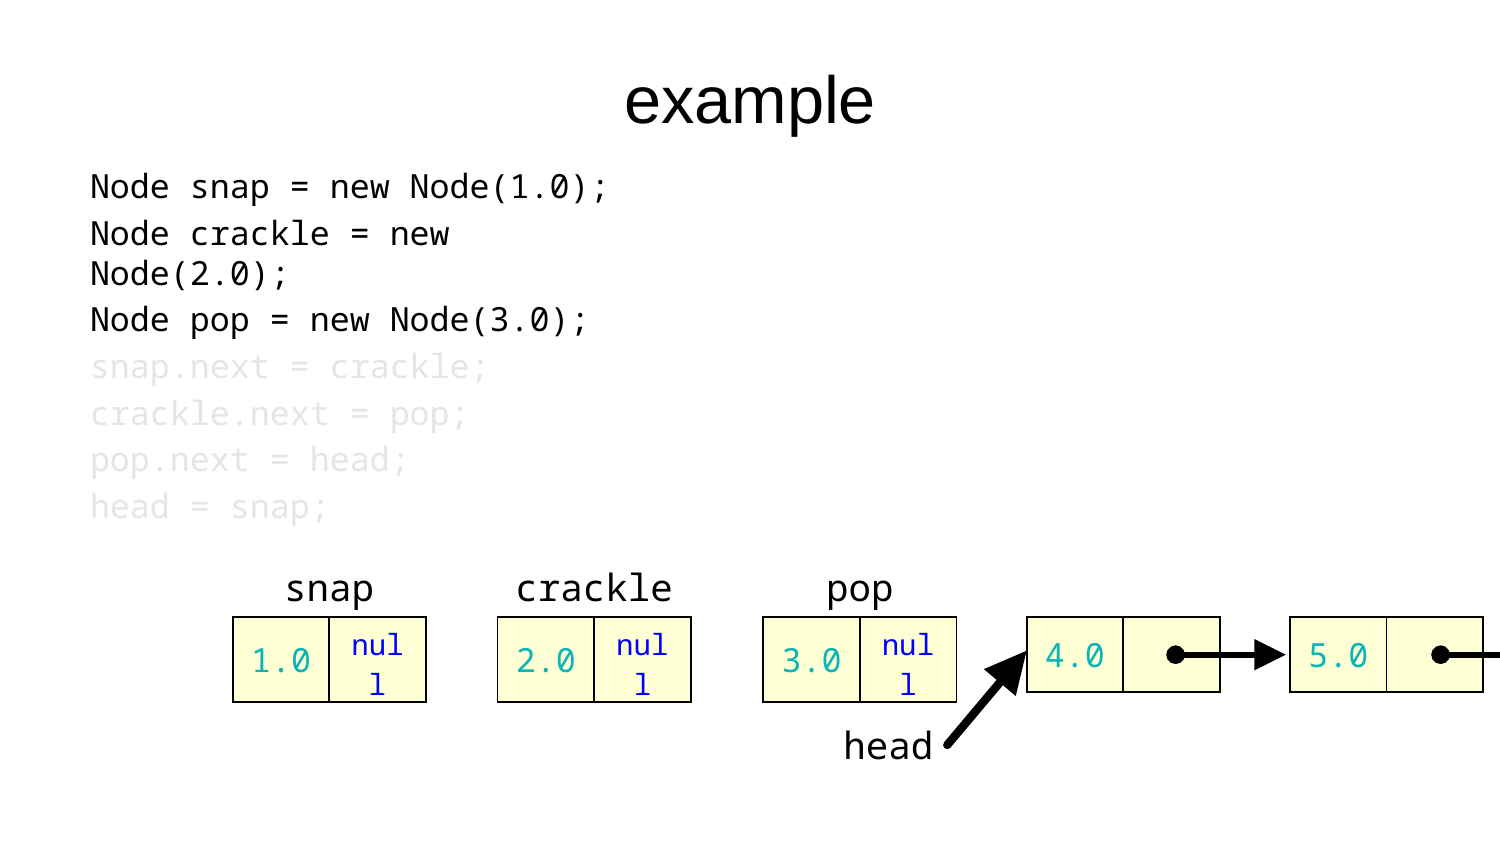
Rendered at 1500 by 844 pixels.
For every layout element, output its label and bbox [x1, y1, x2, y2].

table_header [764, 618, 859, 701]
text_box [232, 556, 426, 617]
text_box [497, 556, 691, 617]
table_header [1387, 618, 1482, 691]
text_box [763, 556, 957, 617]
list [75, 158, 635, 535]
table_header [1124, 618, 1219, 691]
title [75, 41, 1425, 152]
table_header [1028, 618, 1122, 691]
table_header [595, 618, 690, 701]
table_header [861, 618, 956, 701]
table_header [234, 618, 328, 701]
table_header [330, 618, 425, 701]
text_box [798, 650, 1027, 775]
table_header [1291, 618, 1386, 691]
table_header [498, 618, 593, 701]
